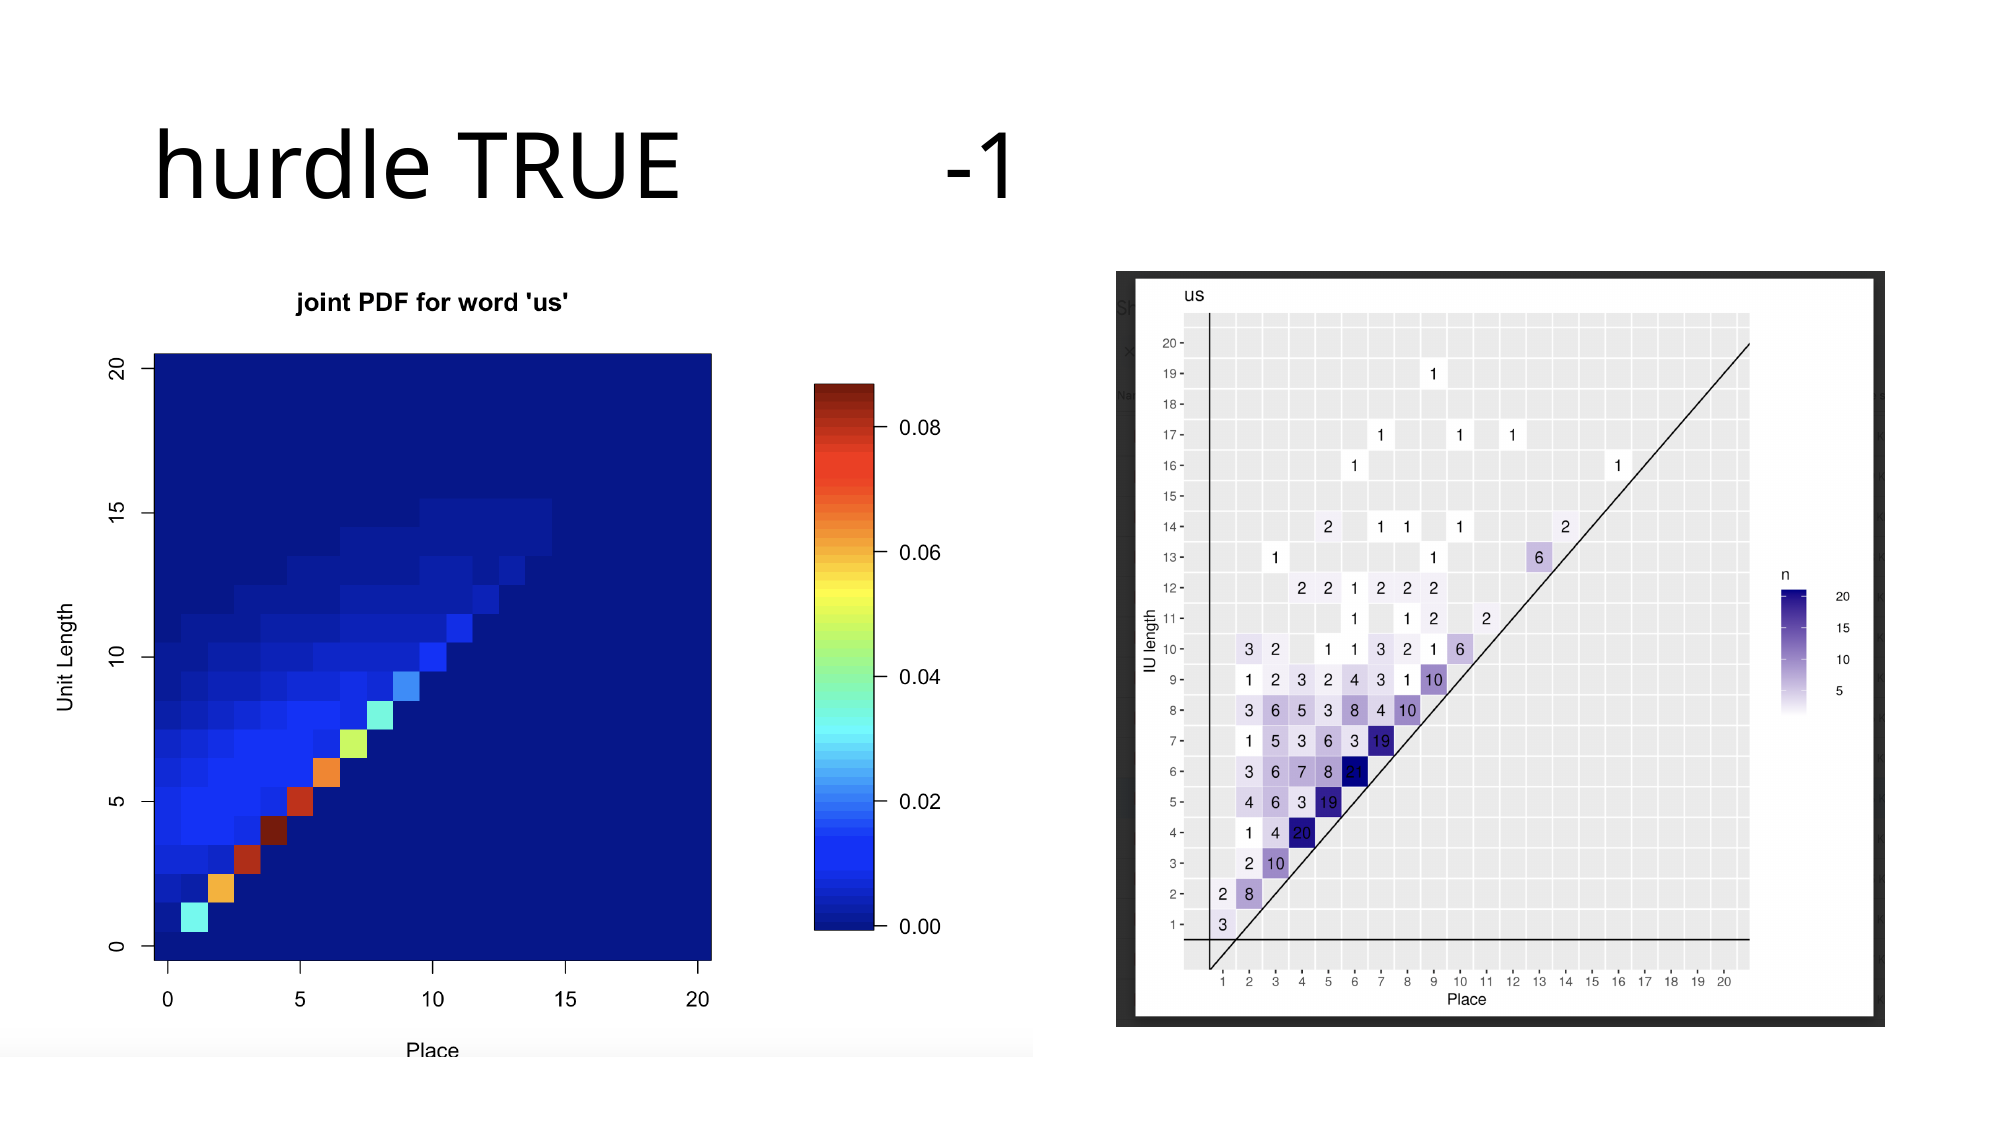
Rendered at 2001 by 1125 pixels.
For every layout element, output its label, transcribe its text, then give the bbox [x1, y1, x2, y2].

picture [1115, 271, 1885, 1028]
title hurdle TRUE -1 [137, 59, 1863, 278]
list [0, 276, 1033, 1058]
